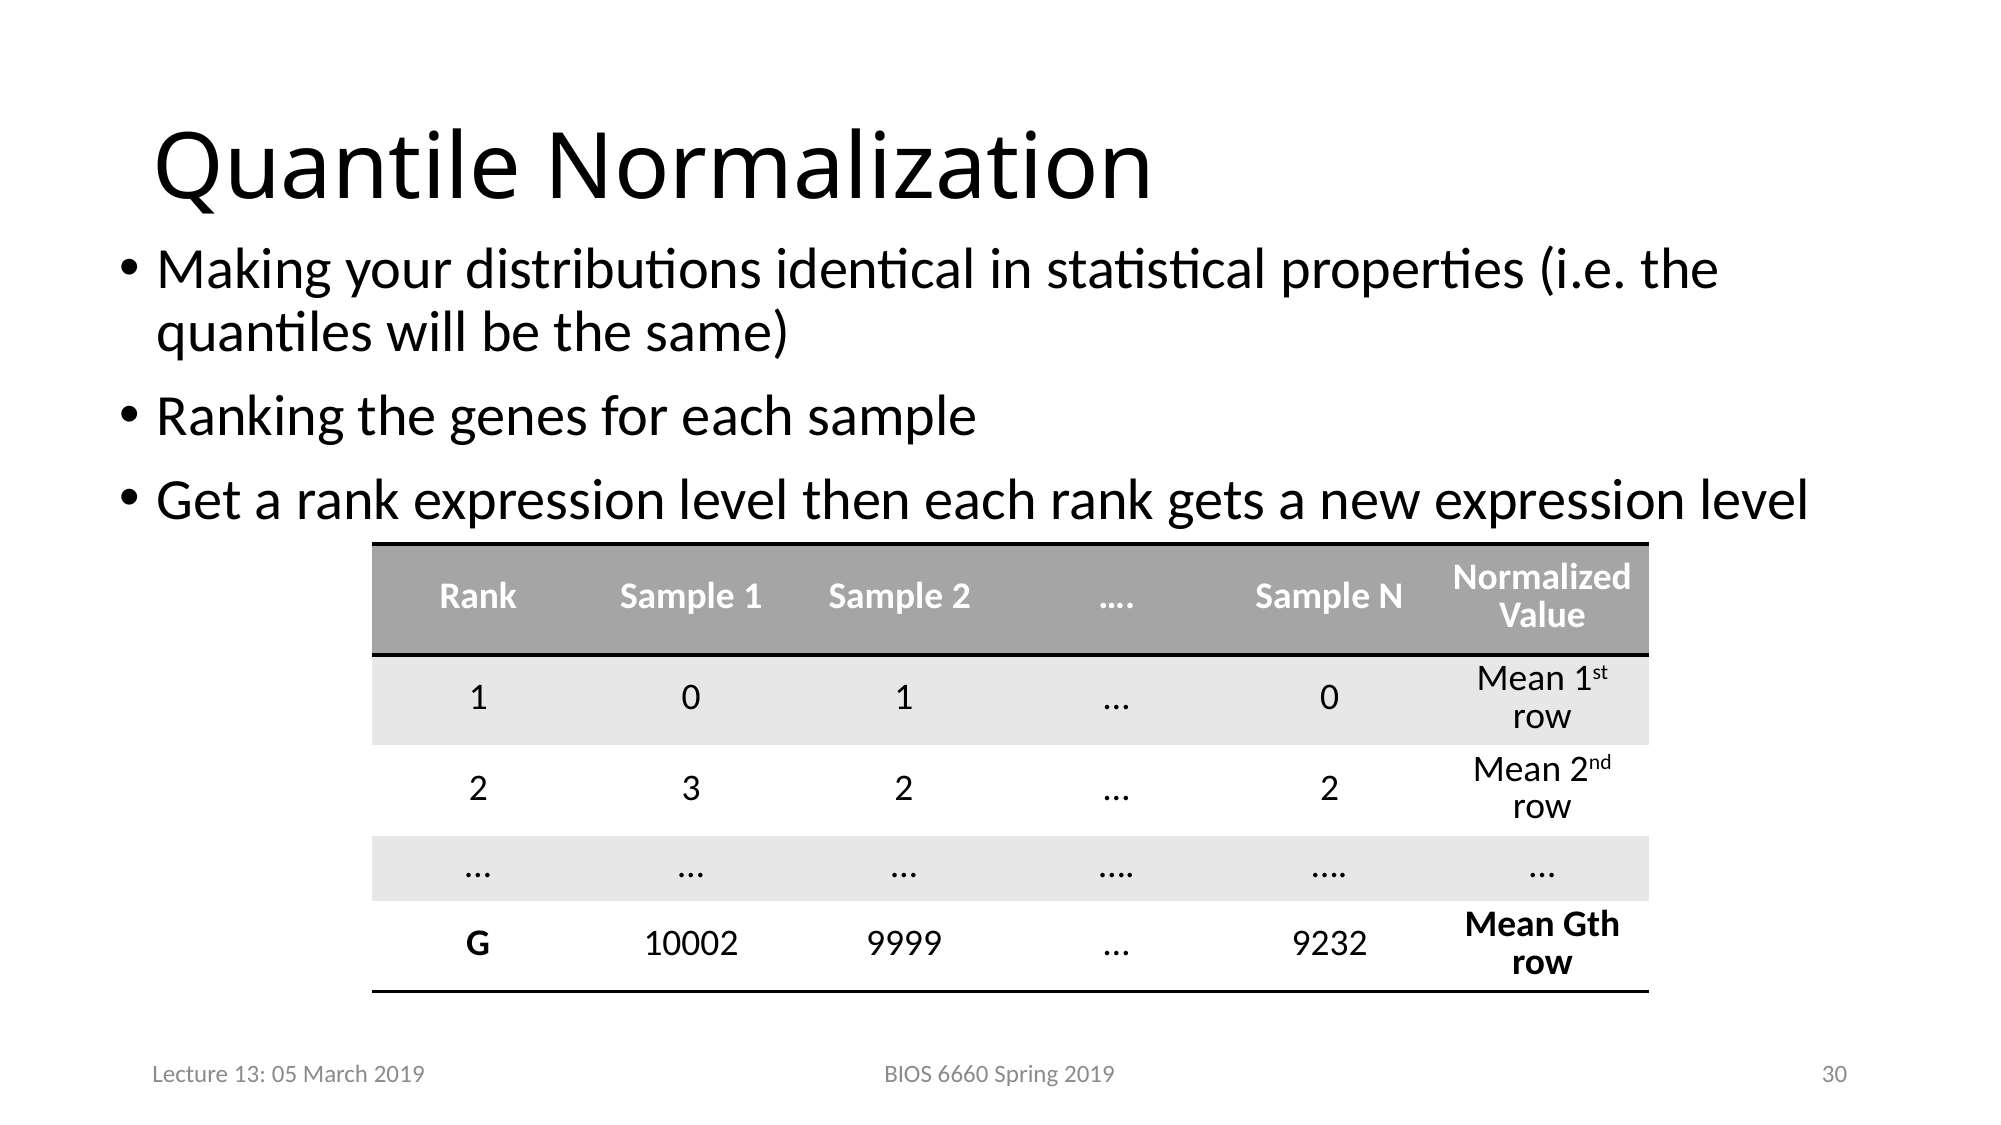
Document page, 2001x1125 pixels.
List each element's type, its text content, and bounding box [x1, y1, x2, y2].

table_cell 1 [798, 657, 1010, 745]
table_header Sample 2 [798, 546, 1010, 653]
table_cell 9232 [1223, 901, 1436, 990]
table_cell Mean 1st row [1436, 657, 1649, 745]
table_cell … [1436, 836, 1649, 901]
table_cell … [1010, 901, 1223, 990]
table_header Sample 1 [585, 546, 798, 653]
table_cell 9999 [798, 901, 1010, 990]
table_cell … [1010, 657, 1223, 745]
table_cell 2 [798, 745, 1010, 836]
slide_number 30 [1412, 1042, 1863, 1103]
table_cell G [372, 901, 585, 990]
title Quantile Normalization [137, 59, 1863, 230]
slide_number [137, 1042, 588, 1103]
table_cell Mean Gth row [1436, 901, 1649, 990]
table_cell …. [1223, 836, 1436, 901]
table_header …. [1010, 546, 1223, 653]
table_header Normalized Value [1436, 546, 1649, 653]
list Making your distributions identical in statistical properties (i.e. the quantiles will be the same) Ranking the genes for each sample Get a rank expression level then each rank gets a new expression level [104, 230, 1917, 945]
table_cell 0 [585, 657, 798, 745]
table_header Sample N [1223, 546, 1436, 653]
table_header Rank [372, 546, 585, 653]
table_cell 2 [1223, 745, 1436, 836]
table_cell … [585, 836, 798, 901]
table_cell 3 [585, 745, 798, 836]
table_cell …. [1010, 836, 1223, 901]
table_cell … [1010, 745, 1223, 836]
table_cell 2 [372, 745, 585, 836]
table_cell Mean 2nd row [1436, 745, 1649, 836]
table_cell 1 [372, 657, 585, 745]
table_cell 10002 [585, 901, 798, 990]
table_cell 0 [1223, 657, 1436, 745]
table_cell … [372, 836, 585, 901]
footer BIOS 6660 Spring 2019 [662, 1042, 1338, 1103]
table_cell … [798, 836, 1010, 901]
